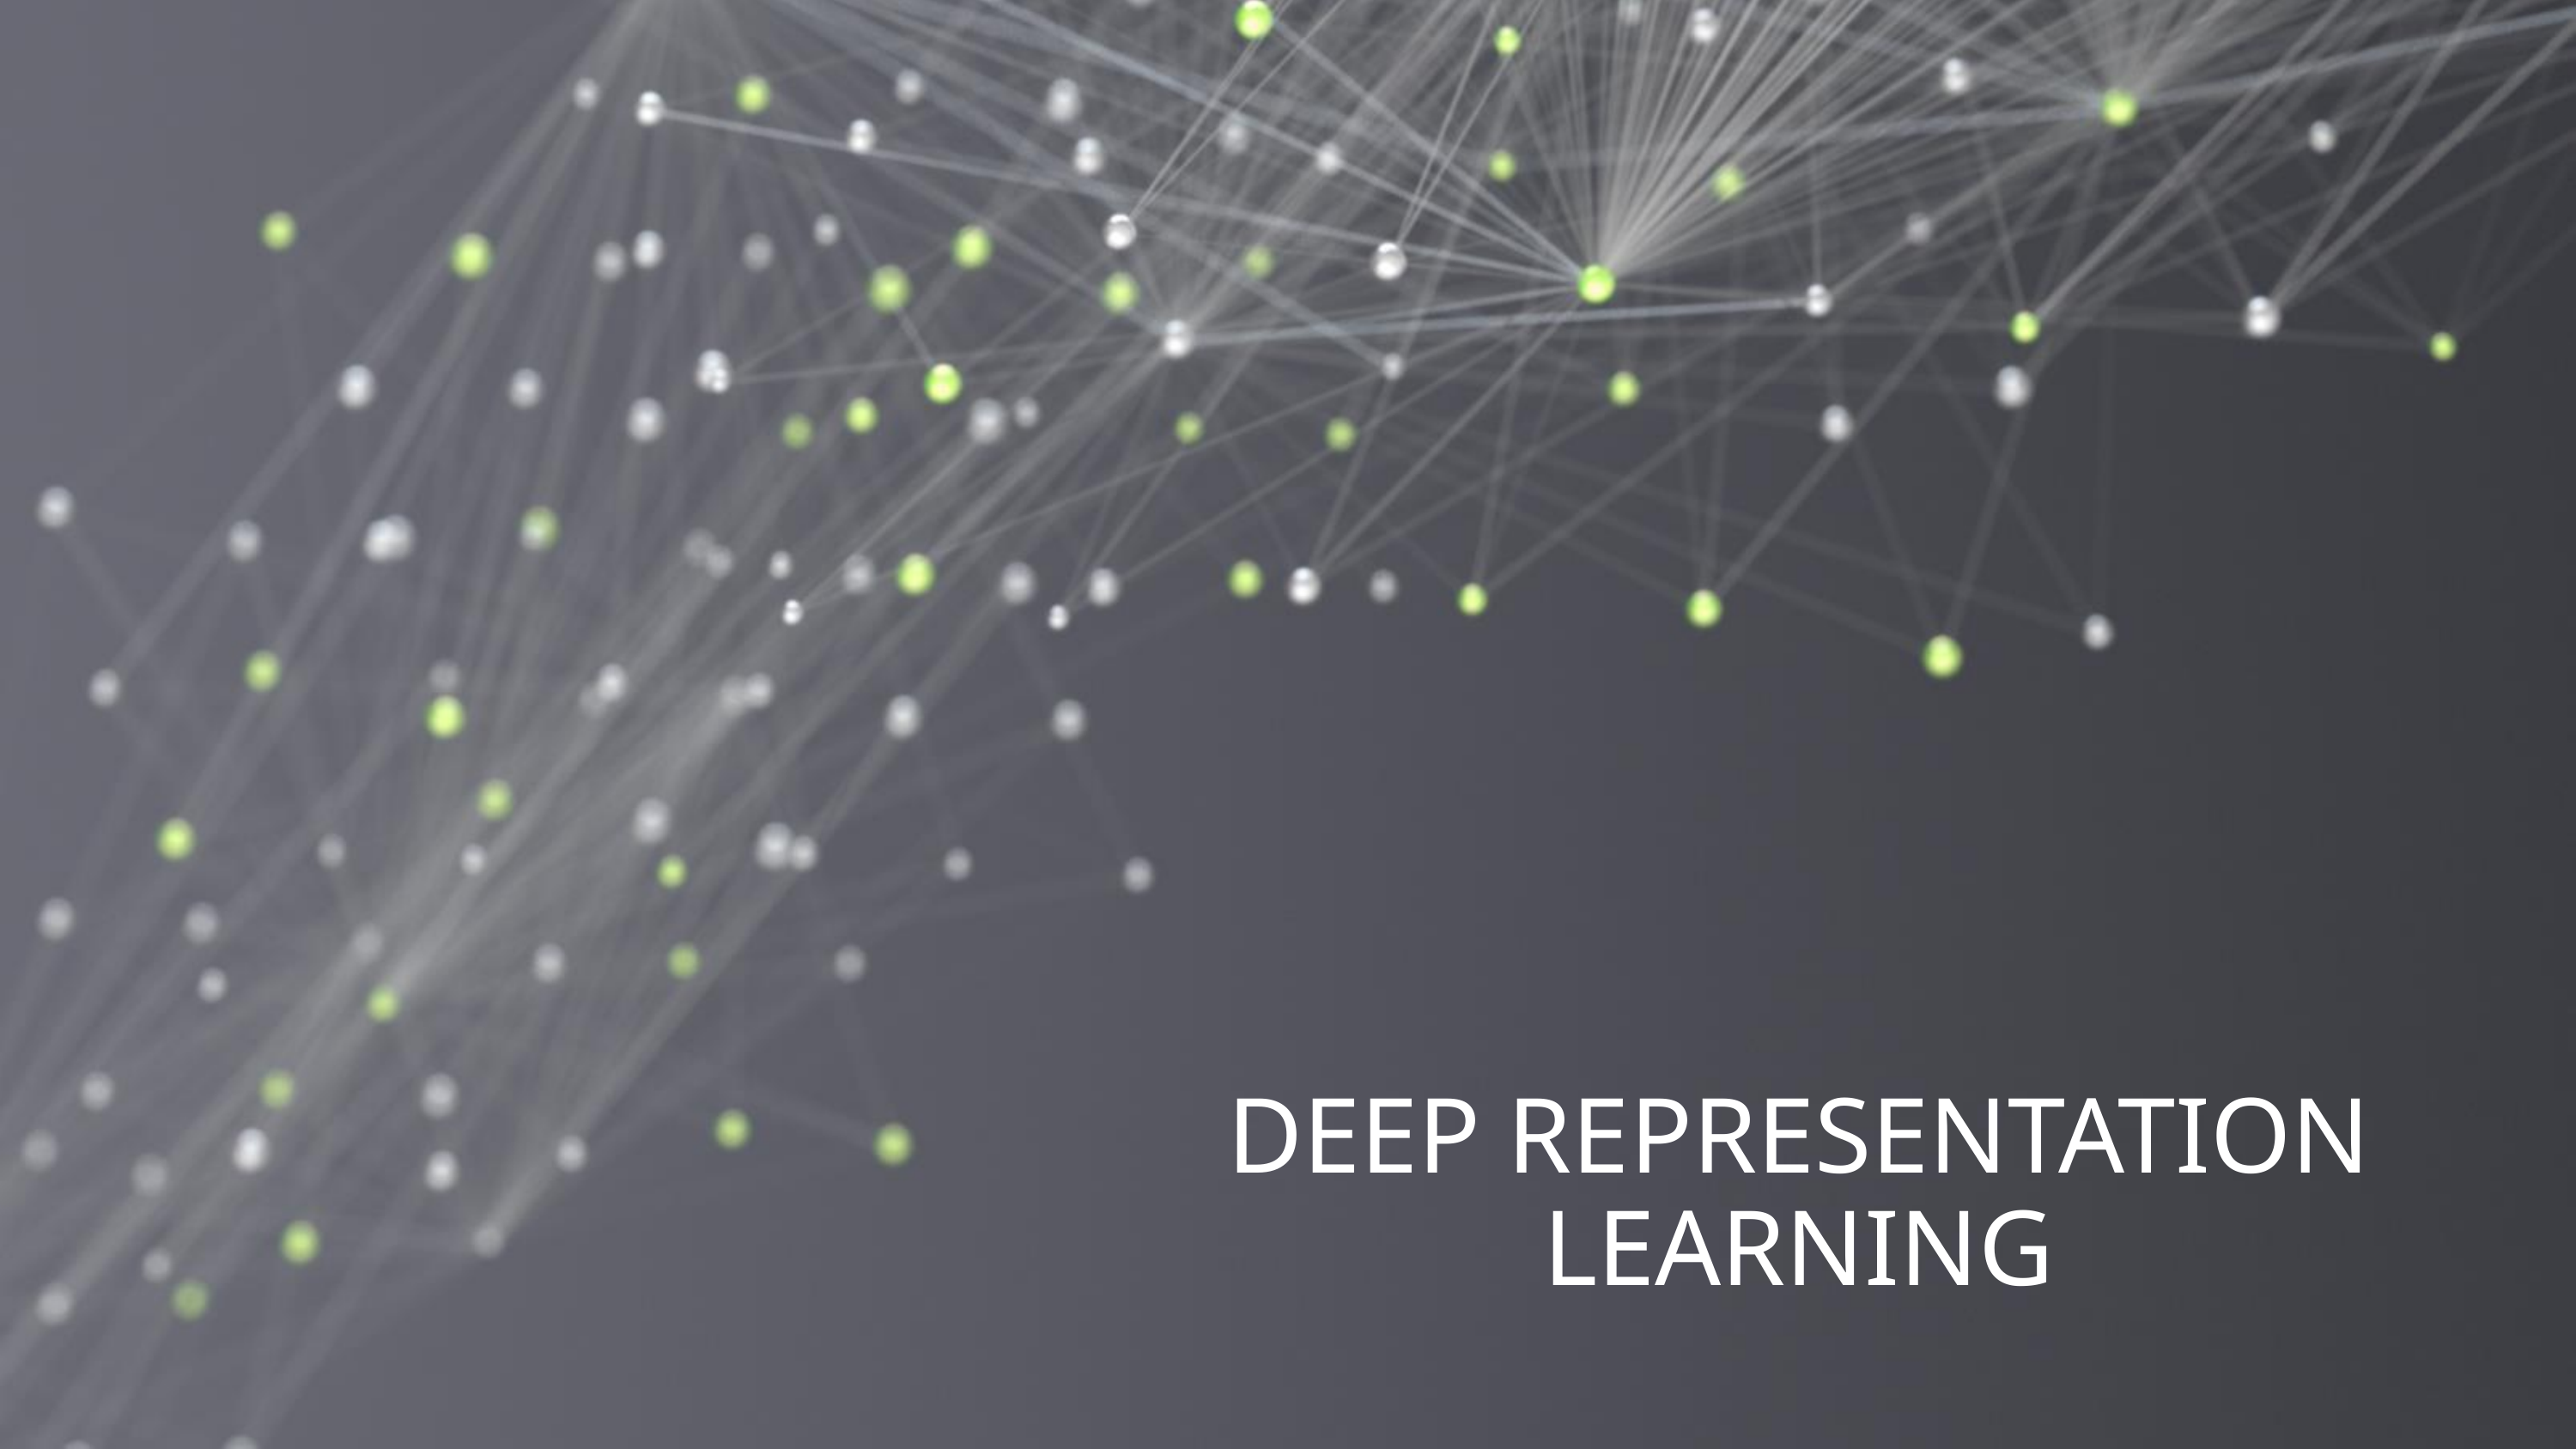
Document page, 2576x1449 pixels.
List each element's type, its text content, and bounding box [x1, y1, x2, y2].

picture [0, 0, 2576, 1449]
title Deep Representation Learning [1167, 991, 2431, 1314]
